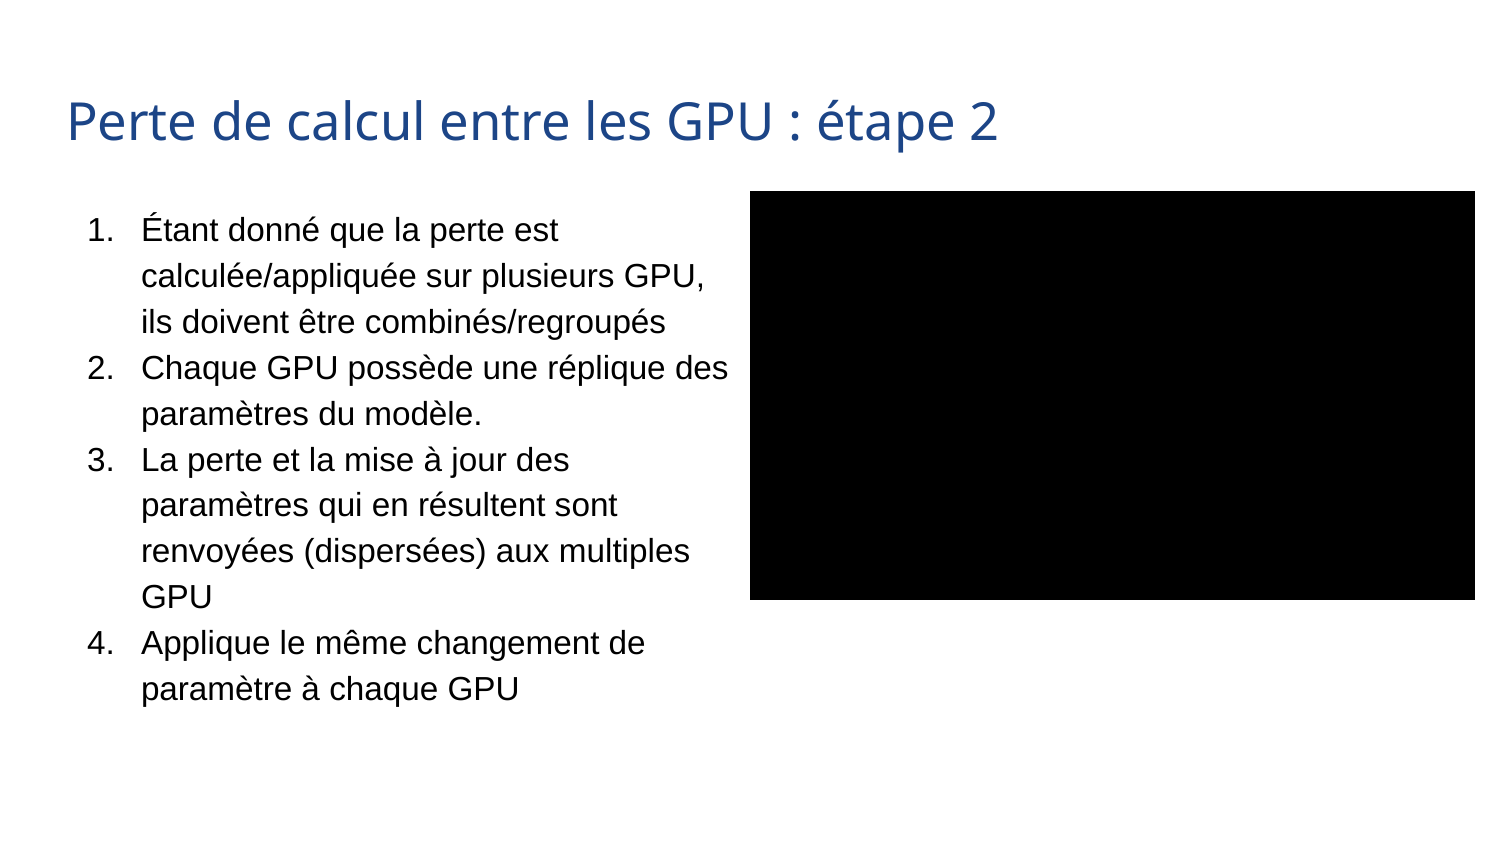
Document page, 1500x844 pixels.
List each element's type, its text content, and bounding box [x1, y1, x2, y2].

picture [749, 191, 1476, 600]
title Perte de calcul entre les GPU : étape 2 [51, 72, 1449, 167]
list Étant donné que la perte est calculée/appliquée sur plusieurs GPU, ils doivent être combinés/regroupés Chaque GPU possède une réplique des paramètres du modèle. La perte et la mise à jour des paramètres qui en résultent sont renvoyées (dispersées) aux multiples GPU Applique le même changement de paramètre à chaque GPU [51, 187, 750, 748]
